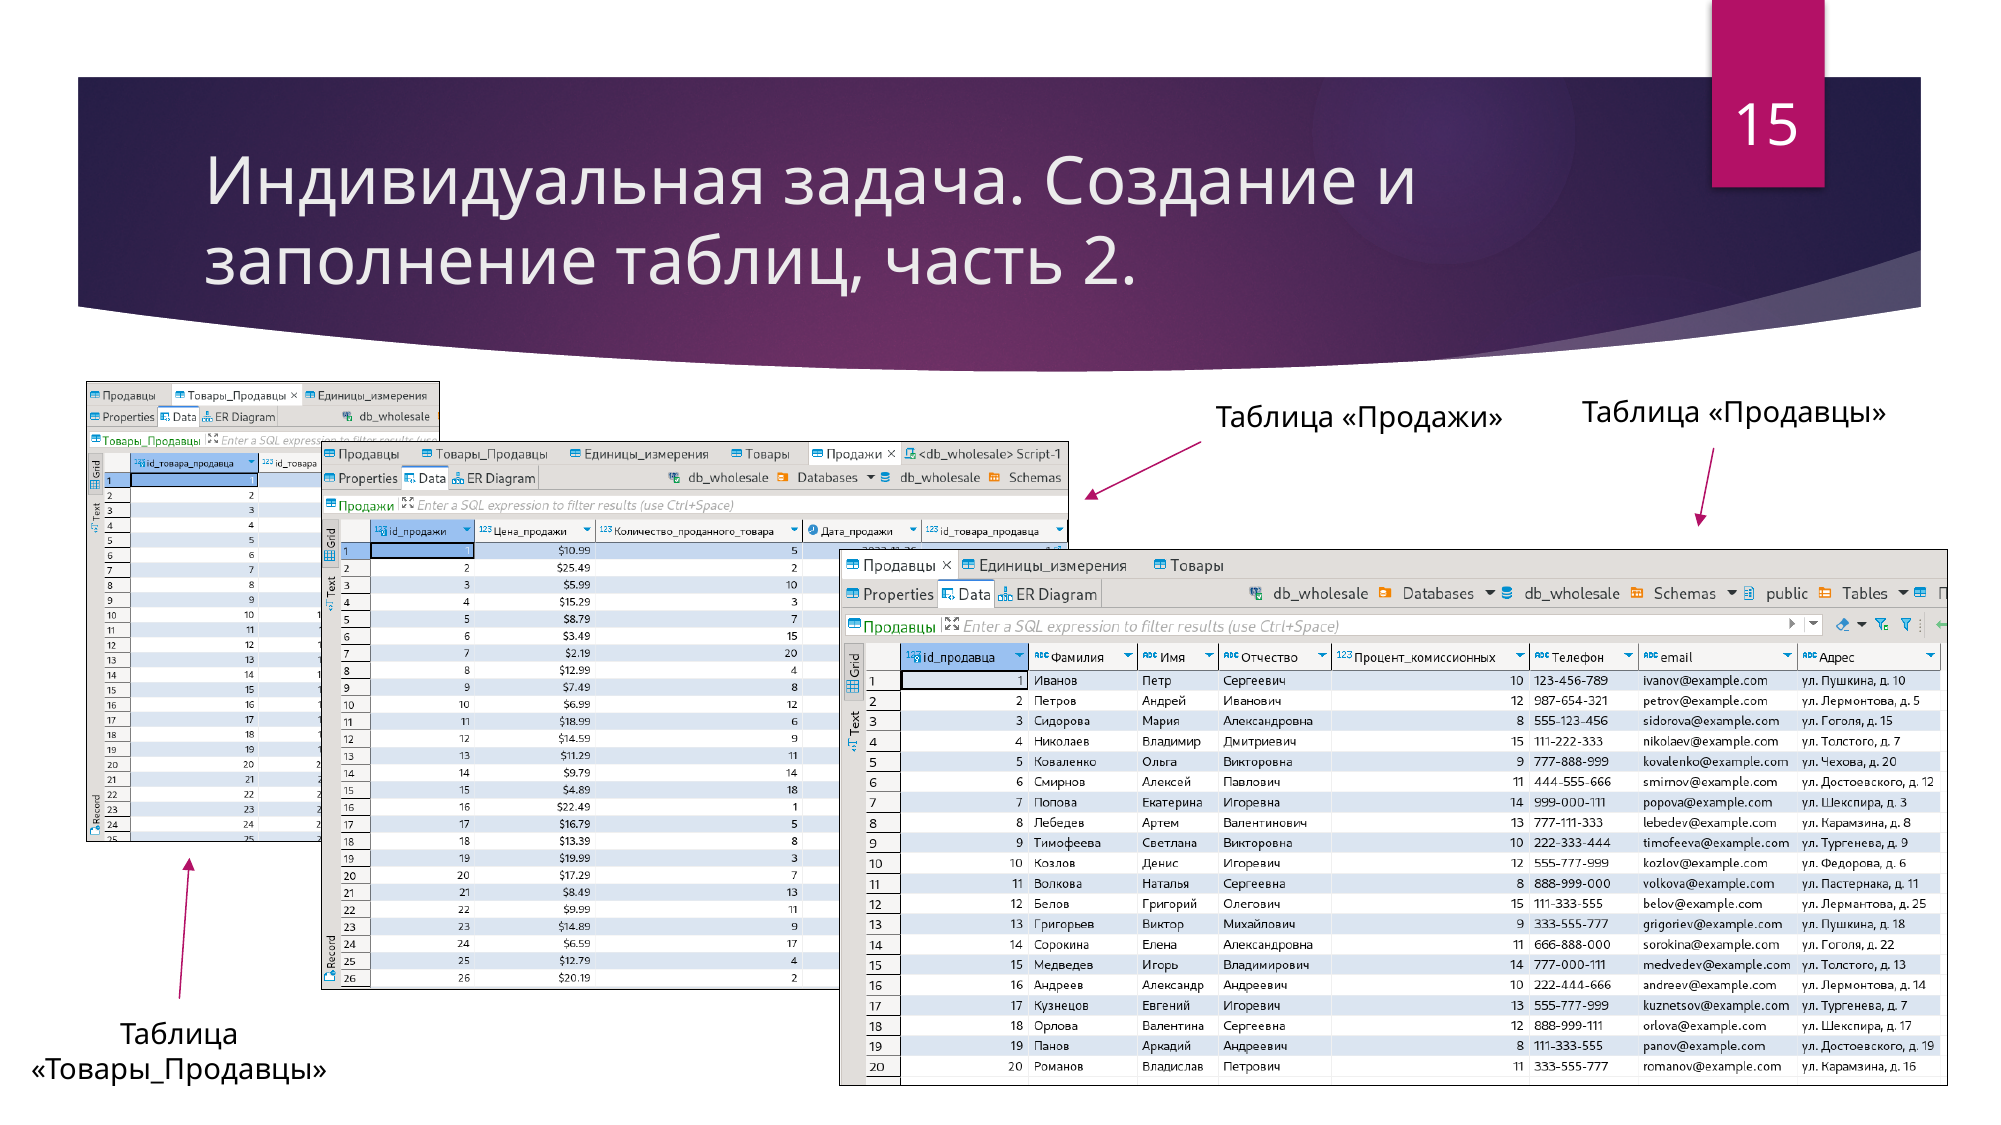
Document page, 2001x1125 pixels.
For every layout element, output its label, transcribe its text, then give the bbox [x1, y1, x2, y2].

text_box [1084, 441, 1201, 500]
text_box Таблица «Товары_Продавцы» [10, 1007, 349, 1093]
text_box Таблица «Продавцы» [1567, 386, 1921, 436]
slide_number 15 [1698, 48, 1836, 175]
picture [85, 380, 1948, 1087]
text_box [179, 857, 190, 999]
title Индивидуальная задача. Создание и заполнение таблиц, часть 2. [189, 159, 1627, 276]
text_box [1697, 448, 1714, 527]
text_box Таблица «Продажи» [1201, 391, 1555, 442]
